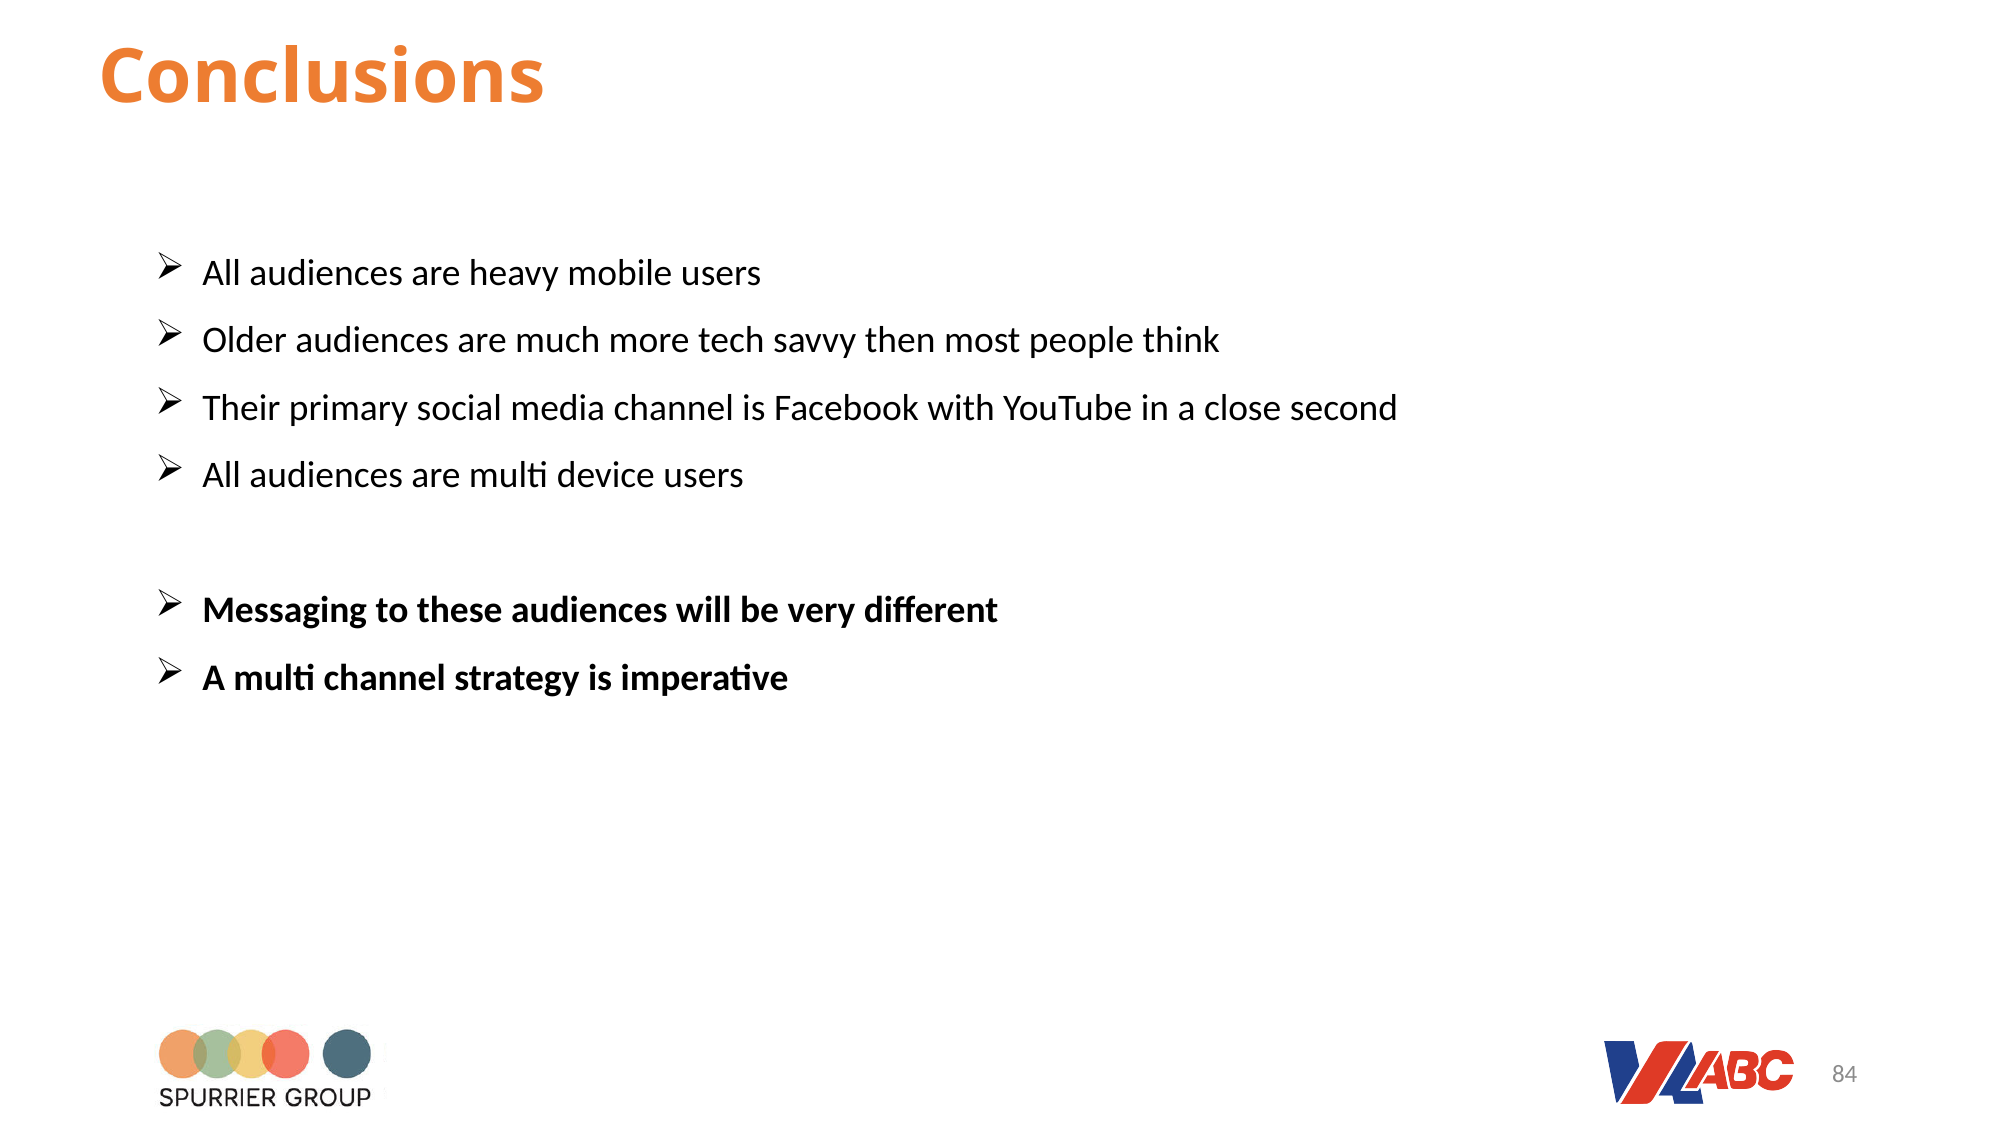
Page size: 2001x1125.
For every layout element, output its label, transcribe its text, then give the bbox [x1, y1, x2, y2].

text_box Conclusions [83, 20, 1809, 127]
slide_number 84 [1422, 1042, 1873, 1103]
text_box All audiences are heavy mobile users Older audiences are much more tech savvy then most people think Their primary social media channel is Facebook with YouTube in a close second All audiences are multi device users Messaging to these audiences will be very different A multi channel strategy is imperative [140, 218, 1581, 751]
picture [154, 1024, 396, 1117]
